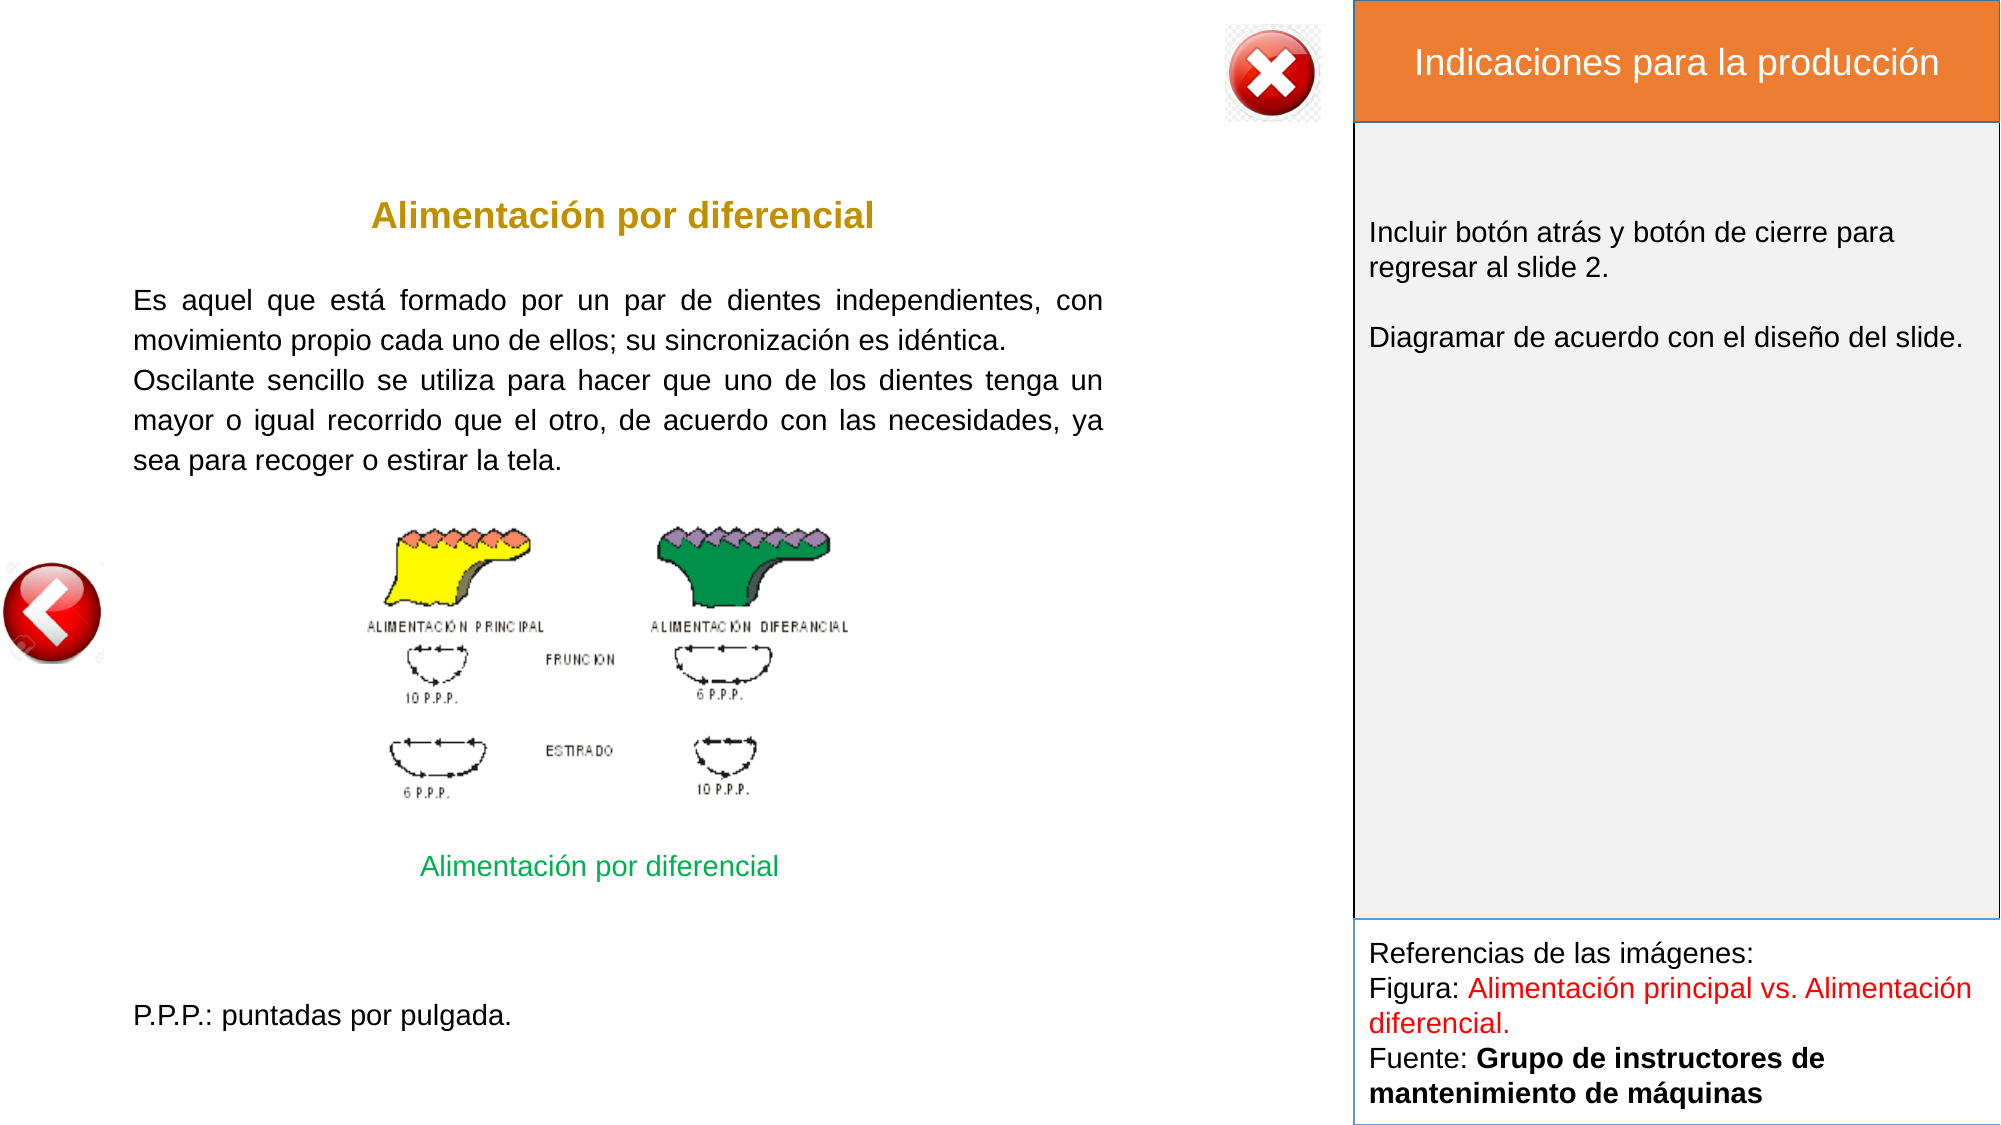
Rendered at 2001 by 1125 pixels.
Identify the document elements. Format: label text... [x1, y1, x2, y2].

picture [1224, 24, 1321, 123]
picture [365, 524, 856, 804]
text_box [1353, 122, 2000, 206]
text_box Incluir botón atrás y botón de cierre para regresar al slide 2. Diagramar de acuerdo con el diseño del slide. [1353, 206, 2000, 701]
text_box Referencias de las imágenes: Figura: Alimentación principal vs. Alimentación diferencial. Fuente: Grupo de instructores de mantenimiento de máquinas [1353, 918, 2000, 1125]
text_box Alimentación por diferencial Es aquel que está formado por un par de dientes independientes, con movimiento propio cada uno de ellos; su sincronización es idéntica. Oscilante sencillo se utiliza para hacer que uno de los dientes tenga un mayor o igual recorrido que el otro, de acuerdo con las necesidades, ya sea para recoger o estirar la tela. [118, 176, 1120, 485]
text_box [1353, 701, 2000, 918]
text_box P.P.P.: puntadas por pulgada. [118, 988, 1207, 1039]
text_box Alimentación por diferencial [366, 840, 834, 890]
text_box Indicaciones para la producción [1353, 0, 2000, 122]
picture [0, 562, 104, 664]
